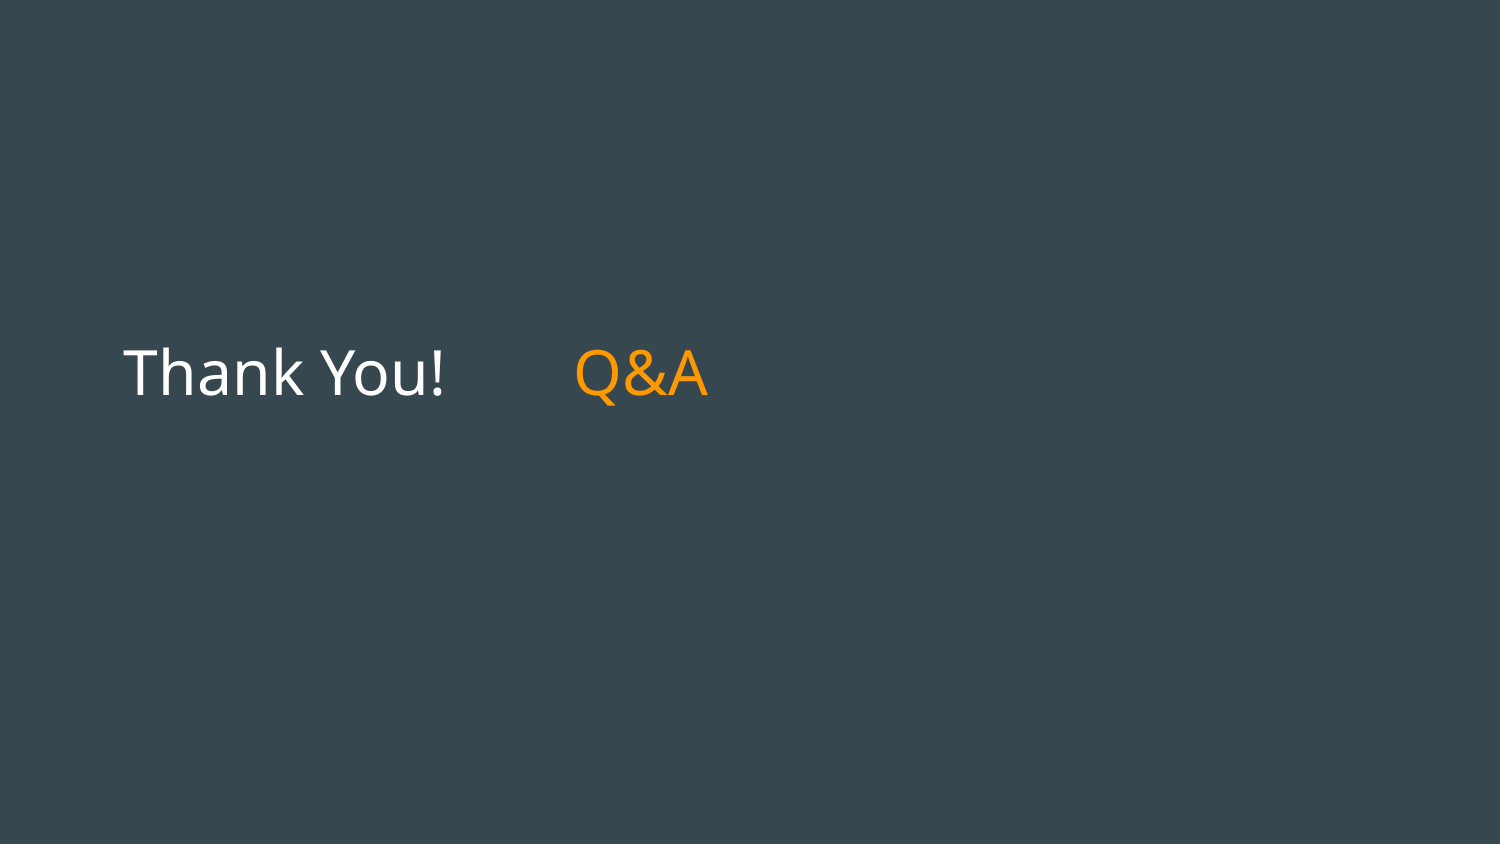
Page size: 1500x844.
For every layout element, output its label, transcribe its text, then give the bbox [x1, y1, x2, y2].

title Thank You! Q&A [108, 318, 788, 526]
